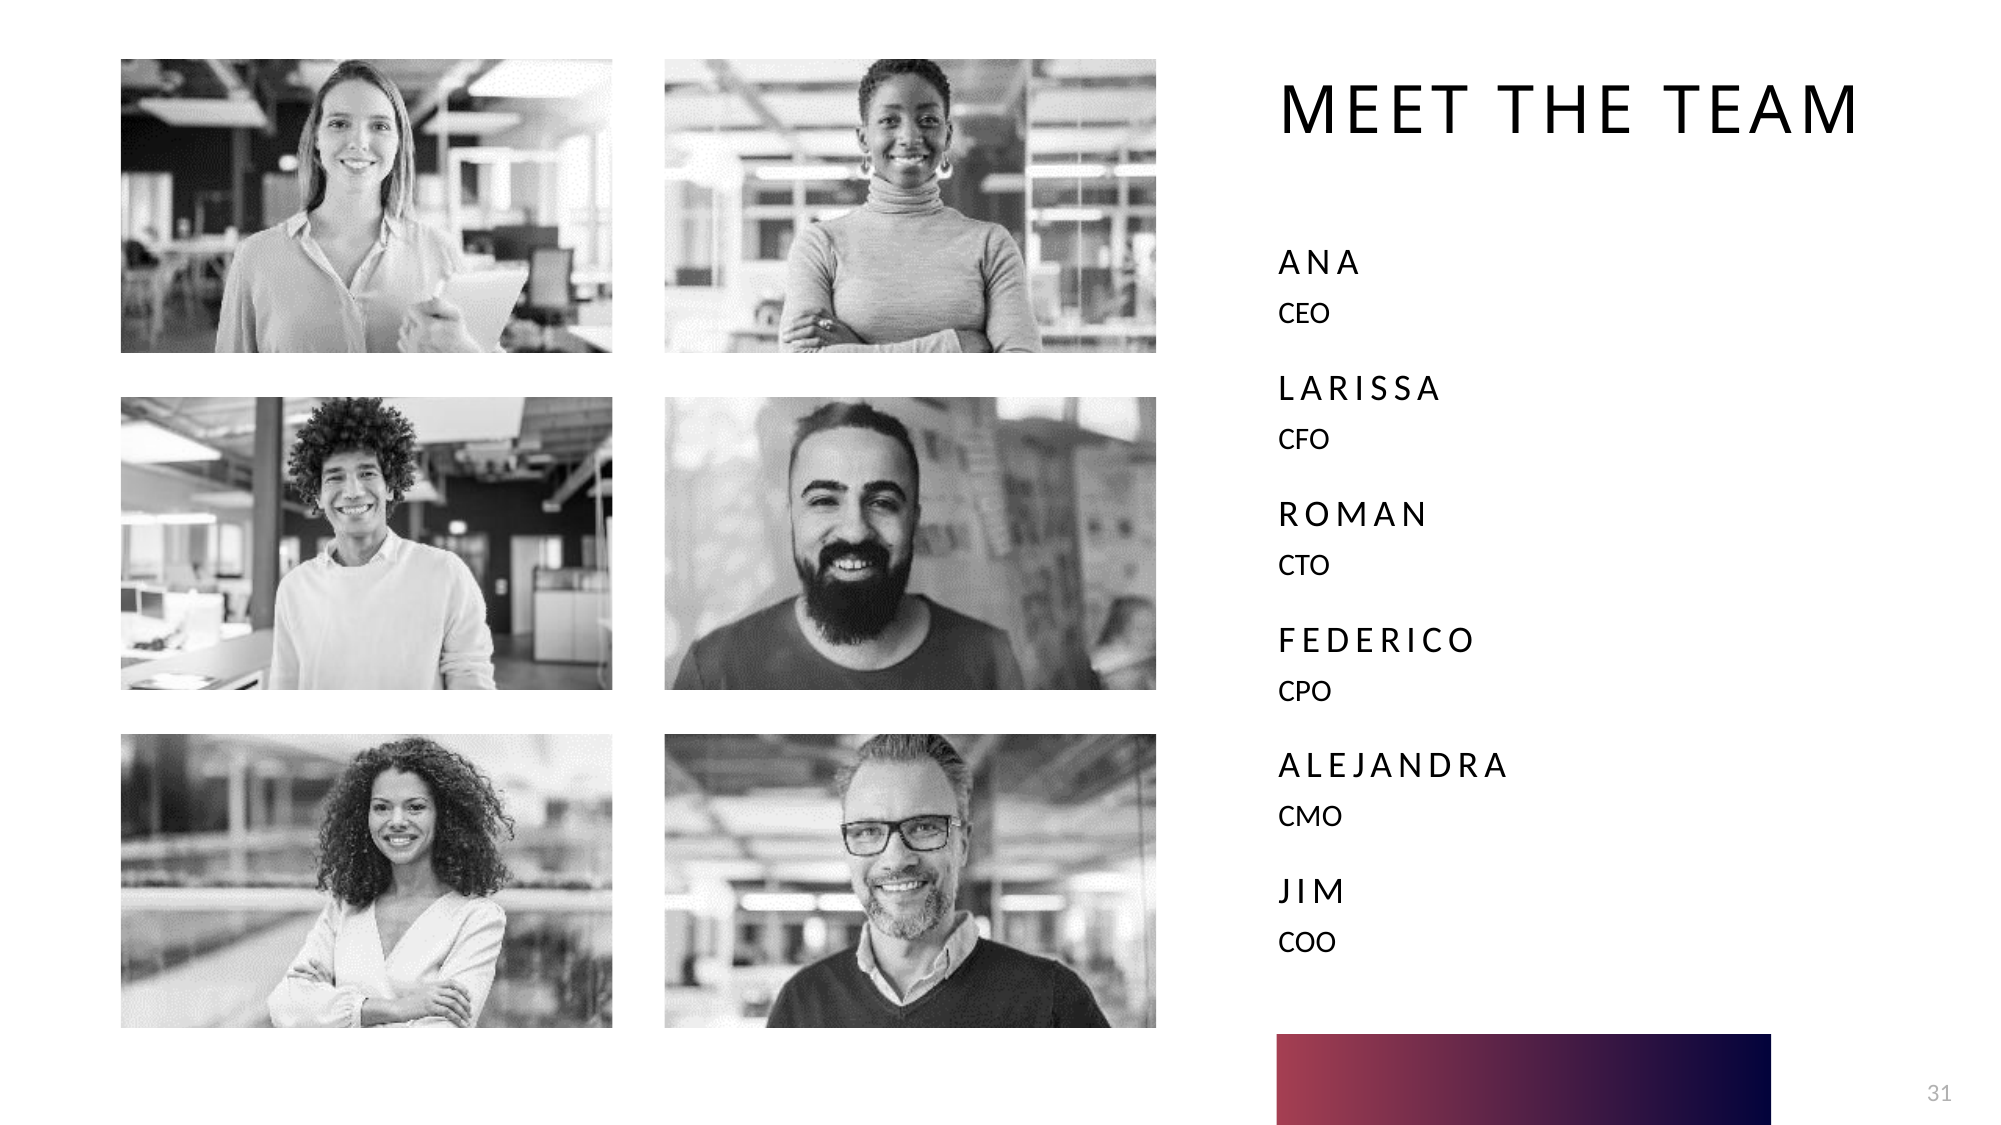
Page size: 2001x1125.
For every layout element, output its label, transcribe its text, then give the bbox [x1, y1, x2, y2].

slide_number 31 [1894, 1061, 1968, 1121]
picture [120, 734, 613, 1028]
picture [664, 59, 1157, 353]
picture [120, 59, 613, 353]
list ANA CEO LARISSA CFO ROMAN CTO FEDERICO CPO ALEJANDRA CMO JIM COO [1278, 207, 1938, 968]
title Meet the team [1278, 59, 1938, 154]
picture [120, 397, 613, 690]
picture [664, 397, 1157, 690]
picture [664, 734, 1157, 1028]
